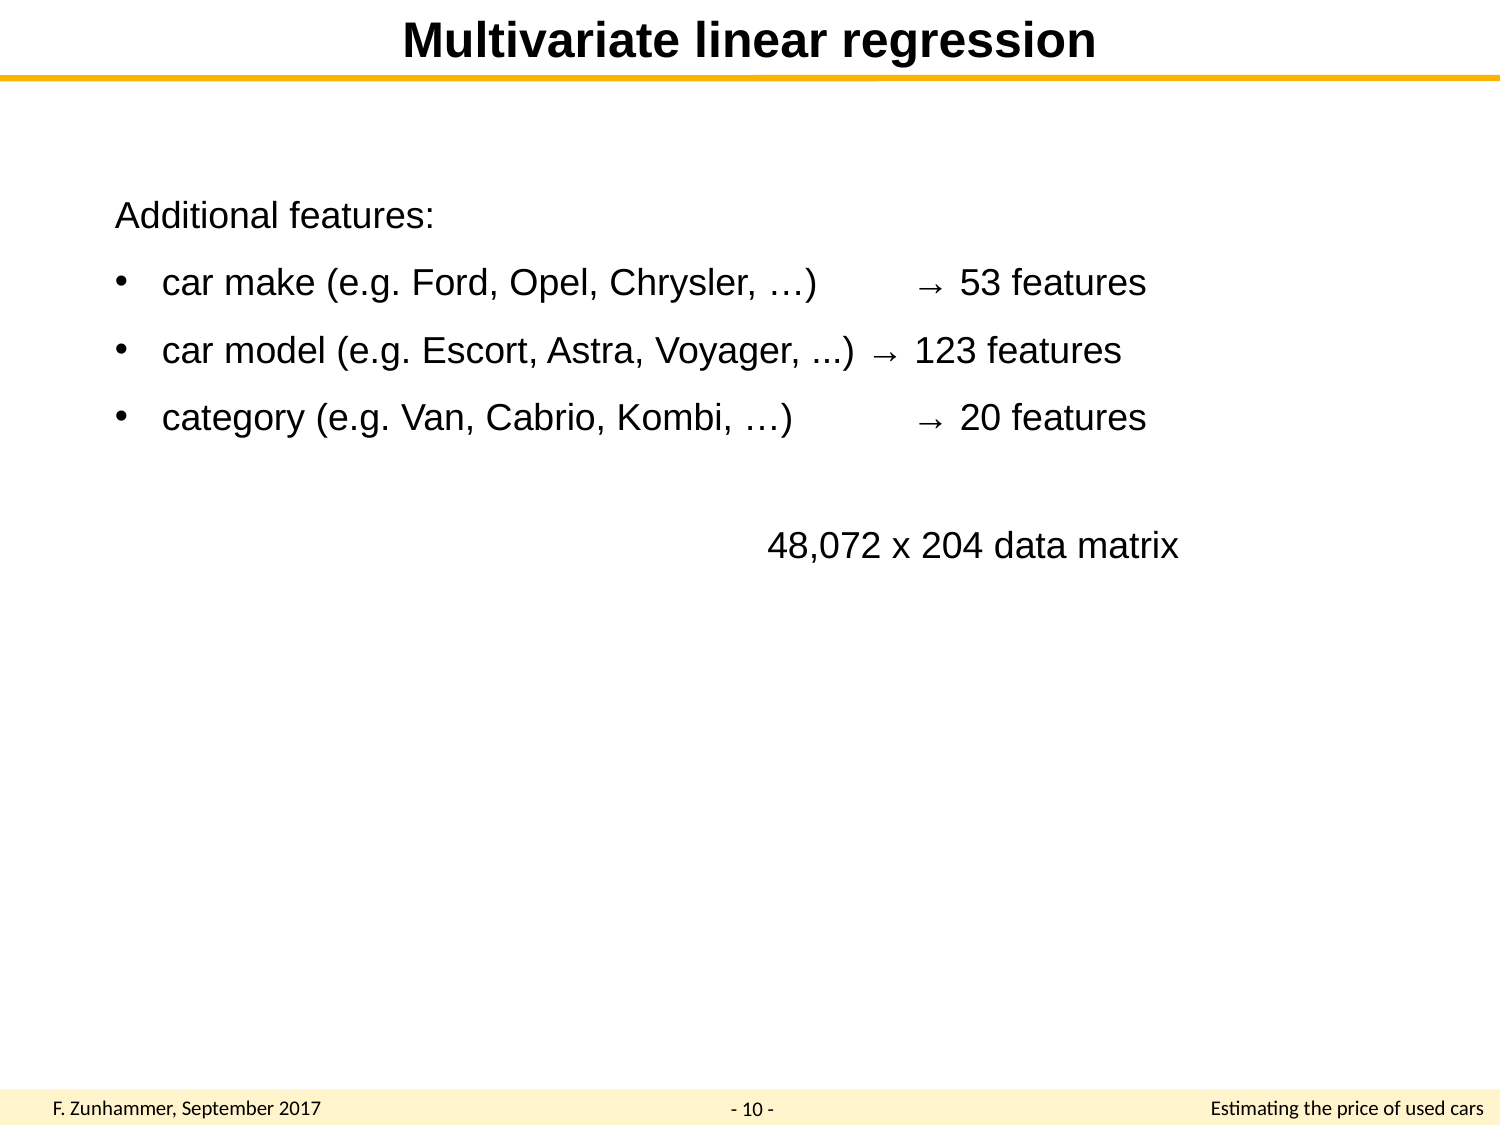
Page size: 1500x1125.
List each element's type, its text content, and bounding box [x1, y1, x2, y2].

text_box Additional features: car make (e.g. Ford, Opel, Chrysler, …) → 53 features car model (e.g. Escort, Astra, Voyager, ...) → 123 features category (e.g. Van, Cabrio, Kombi, …) → 20 features [100, 160, 1365, 446]
text_box Multivariate linear regression [217, 0, 1283, 75]
text_box 48,072 x 204 data matrix [752, 513, 1205, 574]
